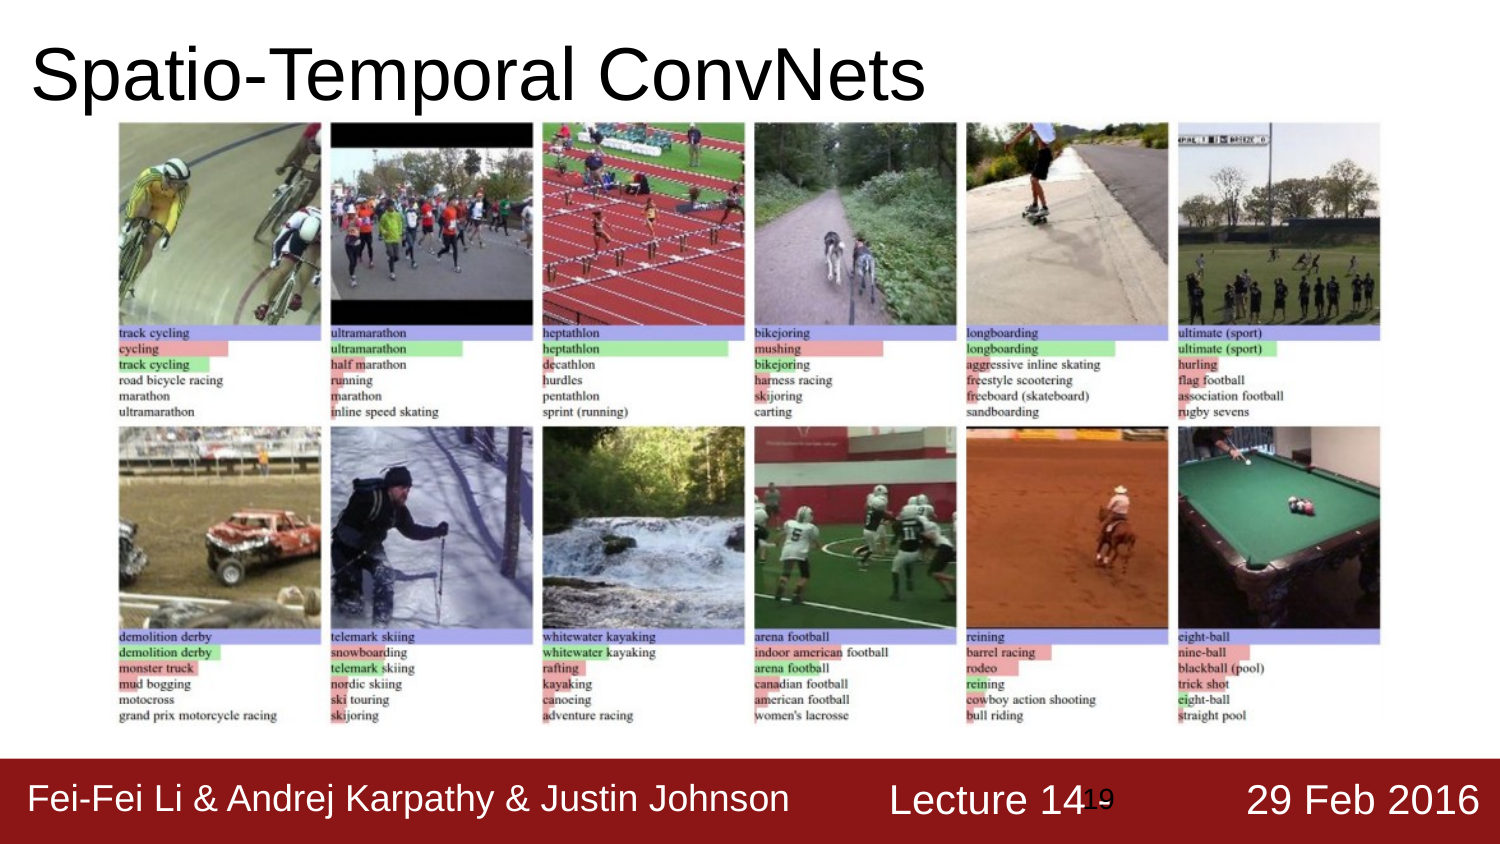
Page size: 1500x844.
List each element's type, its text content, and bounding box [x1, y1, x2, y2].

picture [111, 116, 1389, 727]
slide_number ‹#› [1067, 765, 1206, 830]
title Spatio-Temporal ConvNets [15, 0, 1366, 141]
